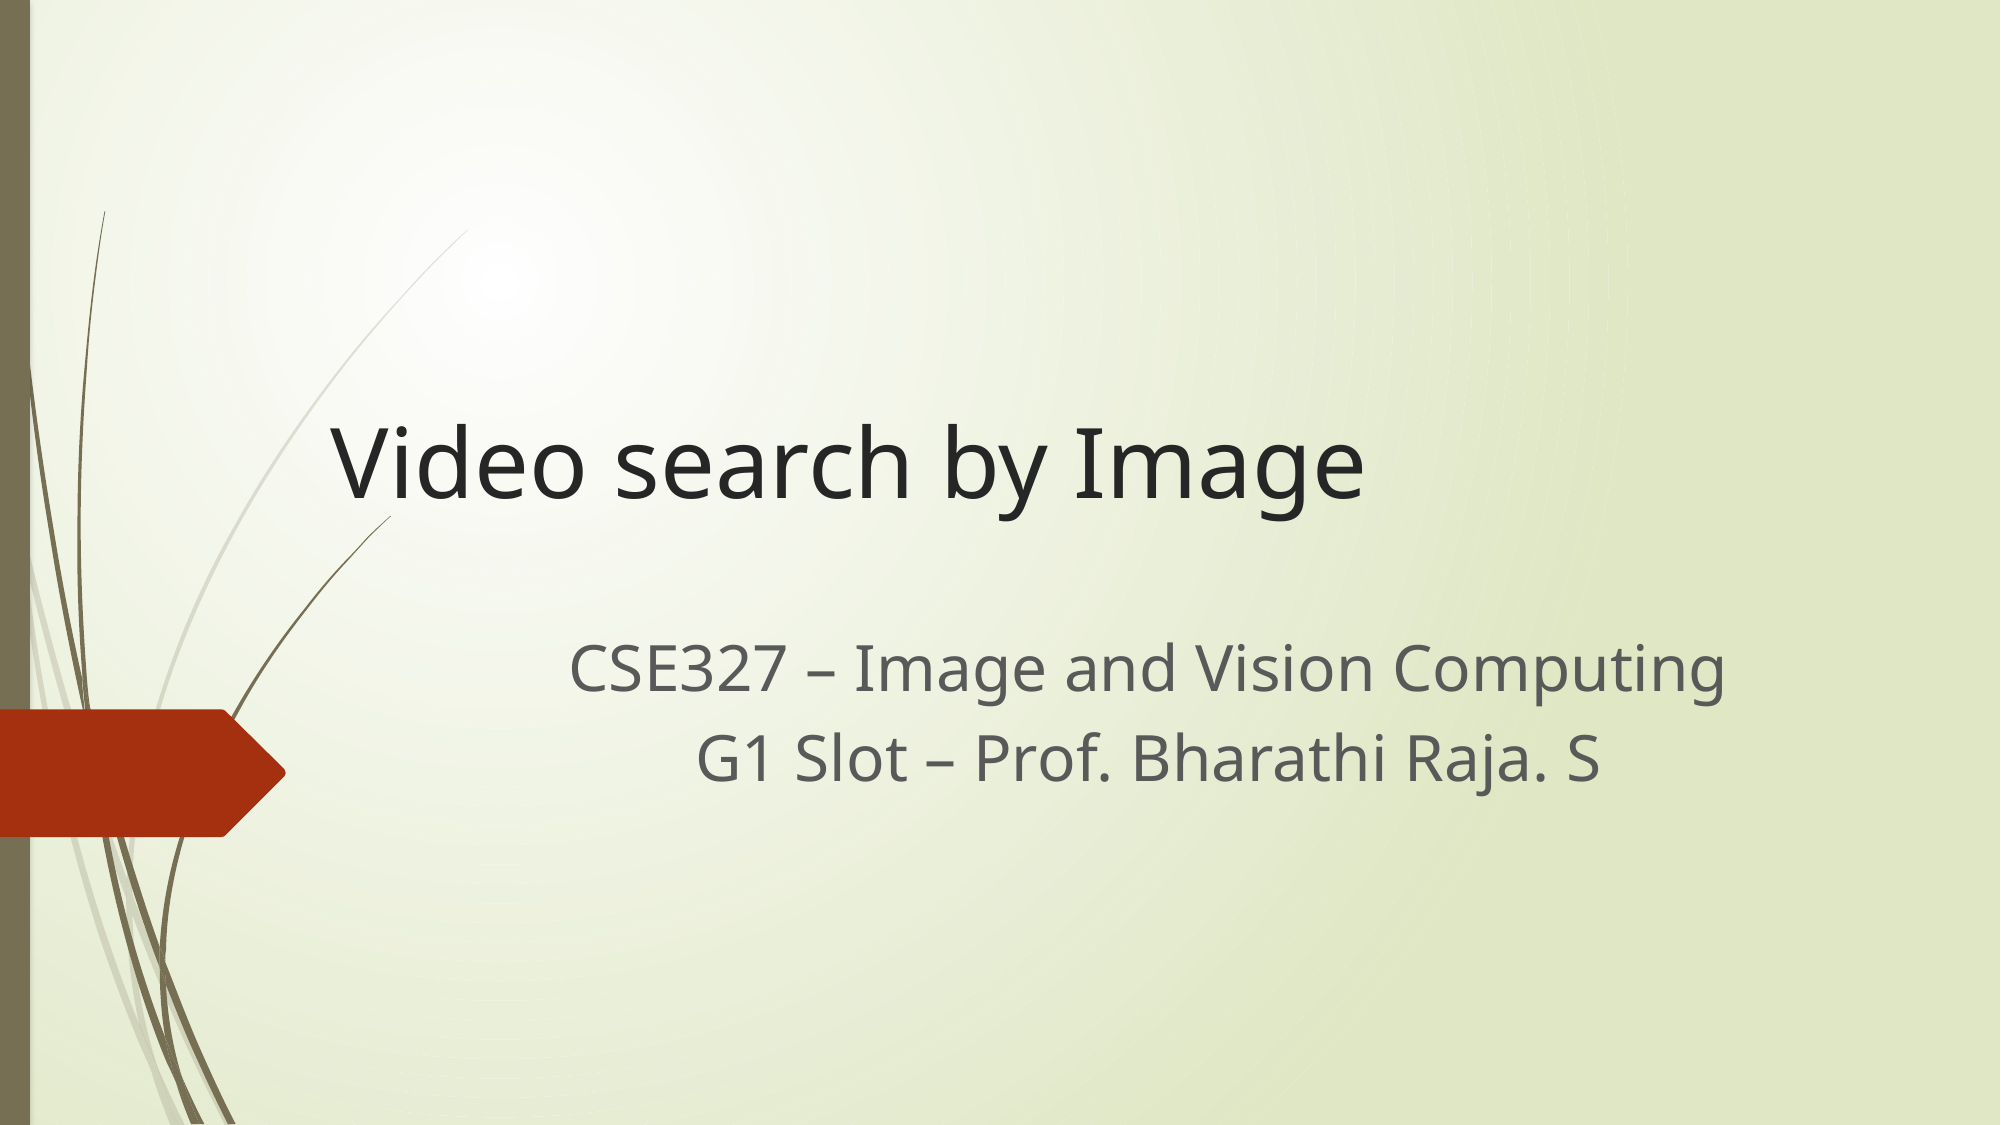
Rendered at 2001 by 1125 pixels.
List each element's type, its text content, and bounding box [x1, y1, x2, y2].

title Video search by Image [315, 341, 1495, 526]
subtitle CSE327 – Image and Vision Computing G1 Slot – Prof. Bharathi Raja. S [523, 619, 1775, 805]
